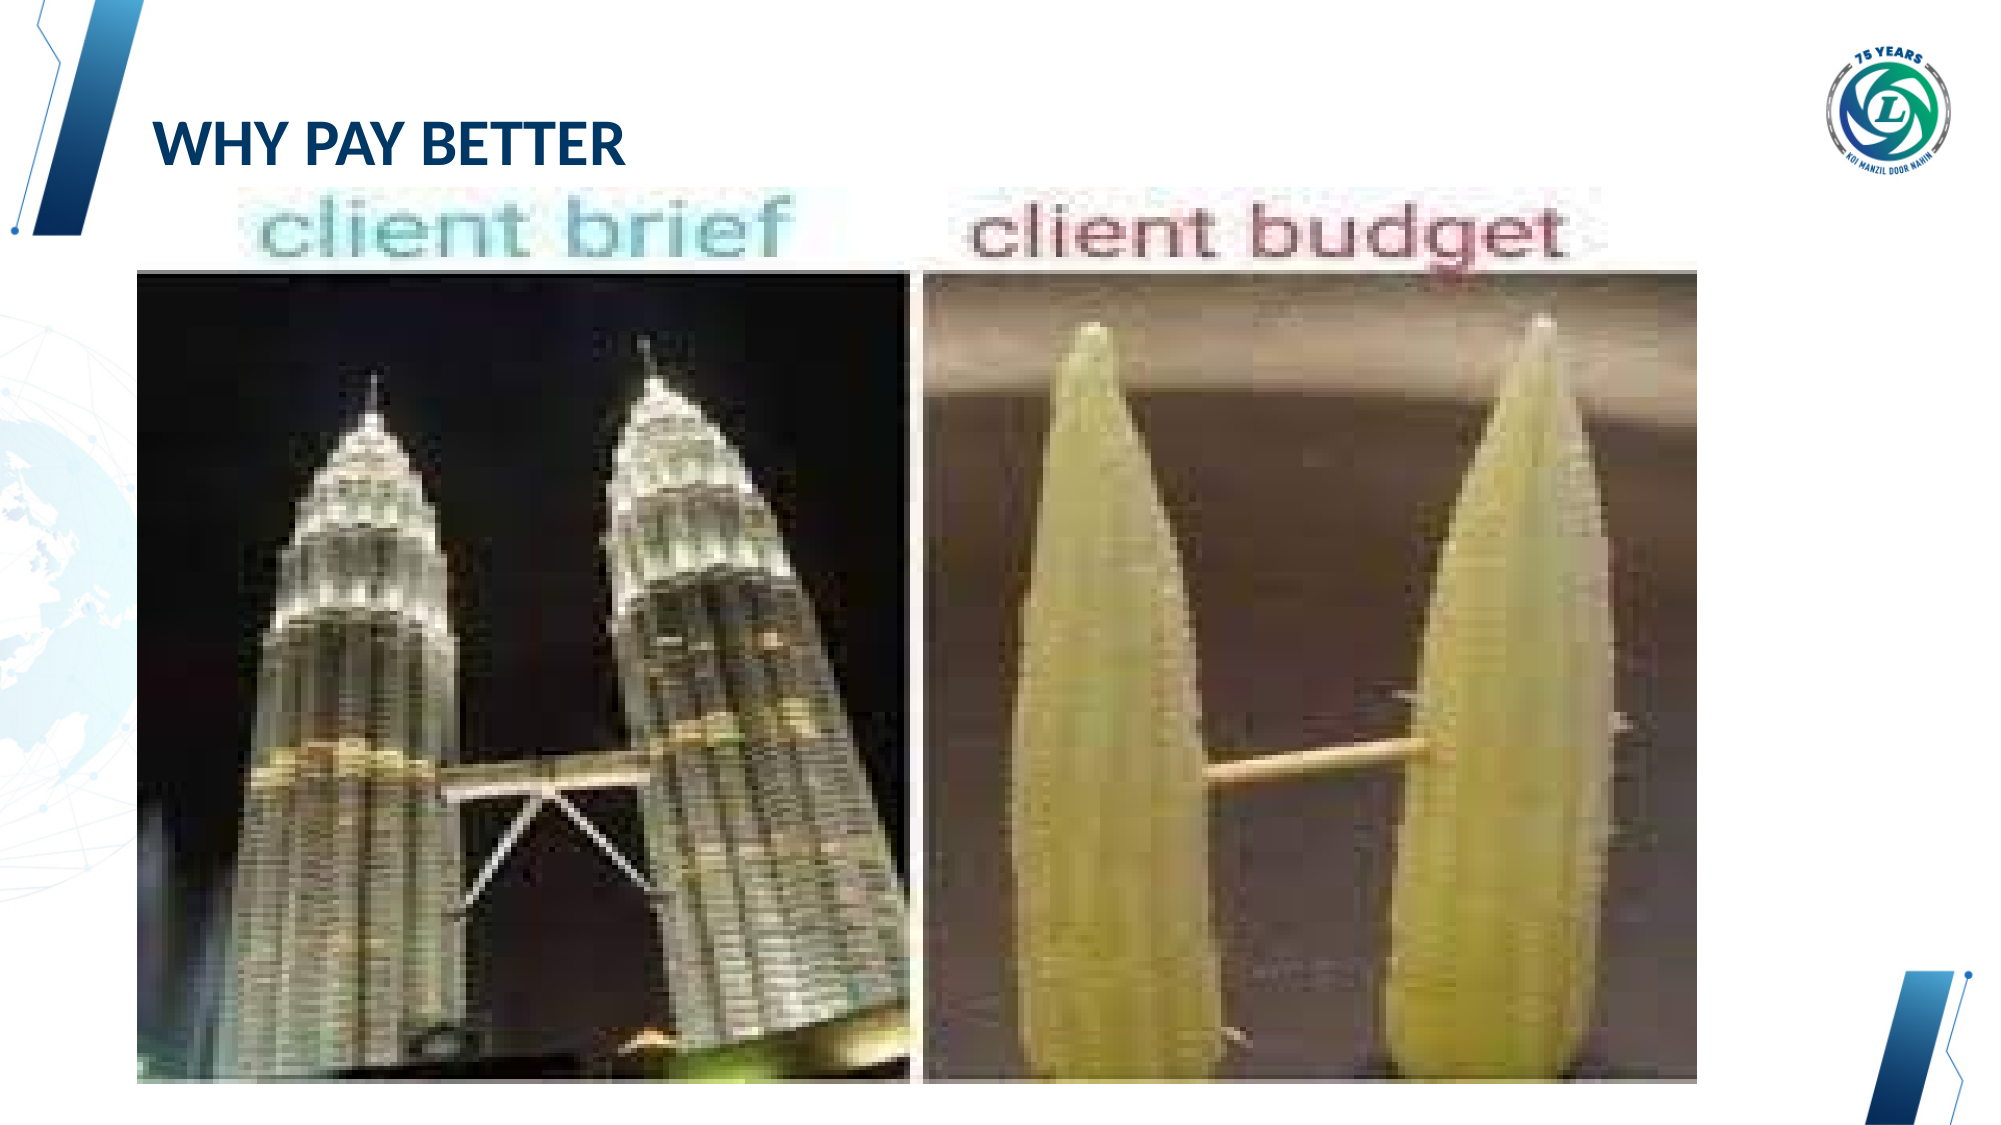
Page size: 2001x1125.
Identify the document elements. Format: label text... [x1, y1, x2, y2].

picture [0, 0, 2000, 1125]
title WHY PAY BETTER [137, 59, 1815, 188]
